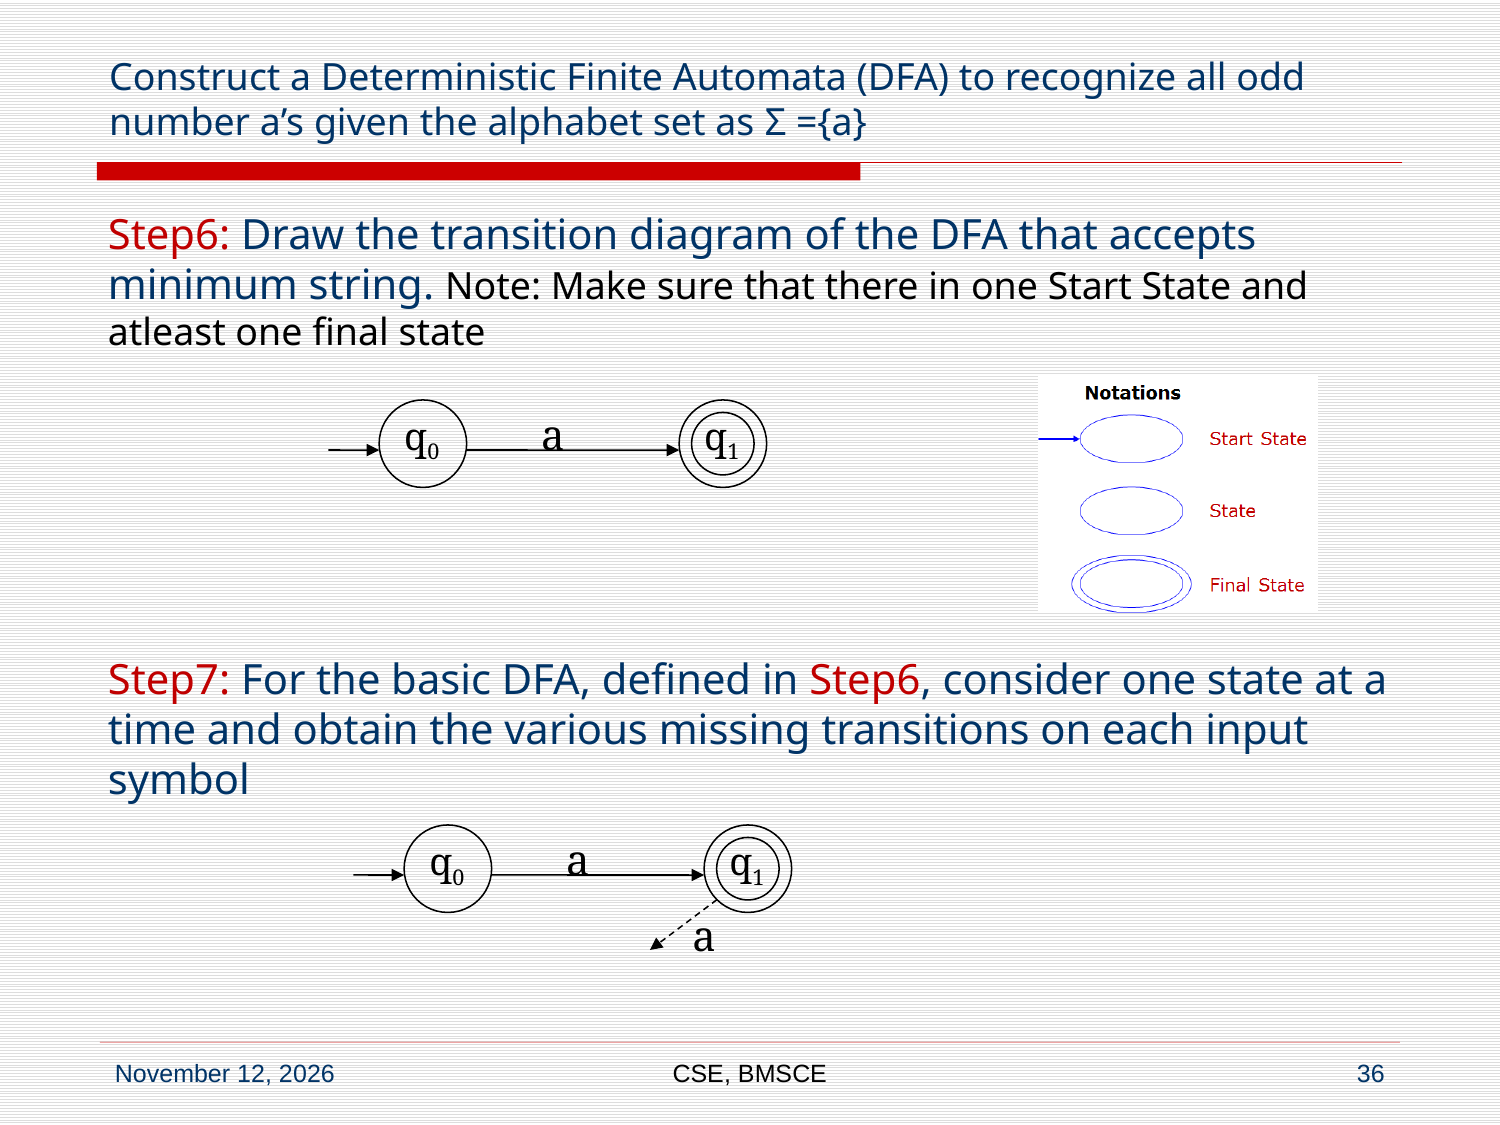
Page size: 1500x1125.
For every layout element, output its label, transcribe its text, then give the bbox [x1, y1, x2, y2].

text_box a [526, 401, 580, 467]
text_box [702, 399, 744, 405]
text_box [679, 414, 767, 488]
text_box [704, 839, 792, 913]
text_box q0 [414, 830, 480, 897]
picture [1038, 375, 1318, 613]
text_box [427, 824, 469, 830]
text_box [580, 443, 680, 457]
title Construct a Deterministic Finite Automata (DFA) to recognize all odd number a’s given the alphabet set as Σ ={a} [94, 24, 1407, 150]
text_box [402, 399, 444, 405]
text_box [328, 443, 380, 457]
text_box a [551, 826, 605, 892]
text_box [379, 414, 467, 488]
text_box q0 [389, 405, 455, 472]
text_box [691, 412, 755, 475]
text_box q1 [689, 405, 755, 472]
text_box [404, 839, 492, 913]
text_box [649, 899, 718, 951]
text_box [353, 868, 405, 882]
text_box [716, 837, 780, 900]
footer CSE, BMSCE [512, 1049, 988, 1103]
text_box a [677, 902, 731, 968]
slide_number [99, 1049, 426, 1103]
text_box [727, 824, 769, 830]
slide_number 36 [1074, 1049, 1401, 1103]
list Step6: Draw the transition diagram of the DFA that accepts minimum string. Note: Make sure that there in one Start State and atleast one final state Step7: For the basic DFA, defined in Step6, consider one state at a time and obtain the various missing transitions on each input symbol [92, 200, 1406, 1025]
text_box [605, 868, 705, 882]
text_box q1 [714, 830, 780, 897]
